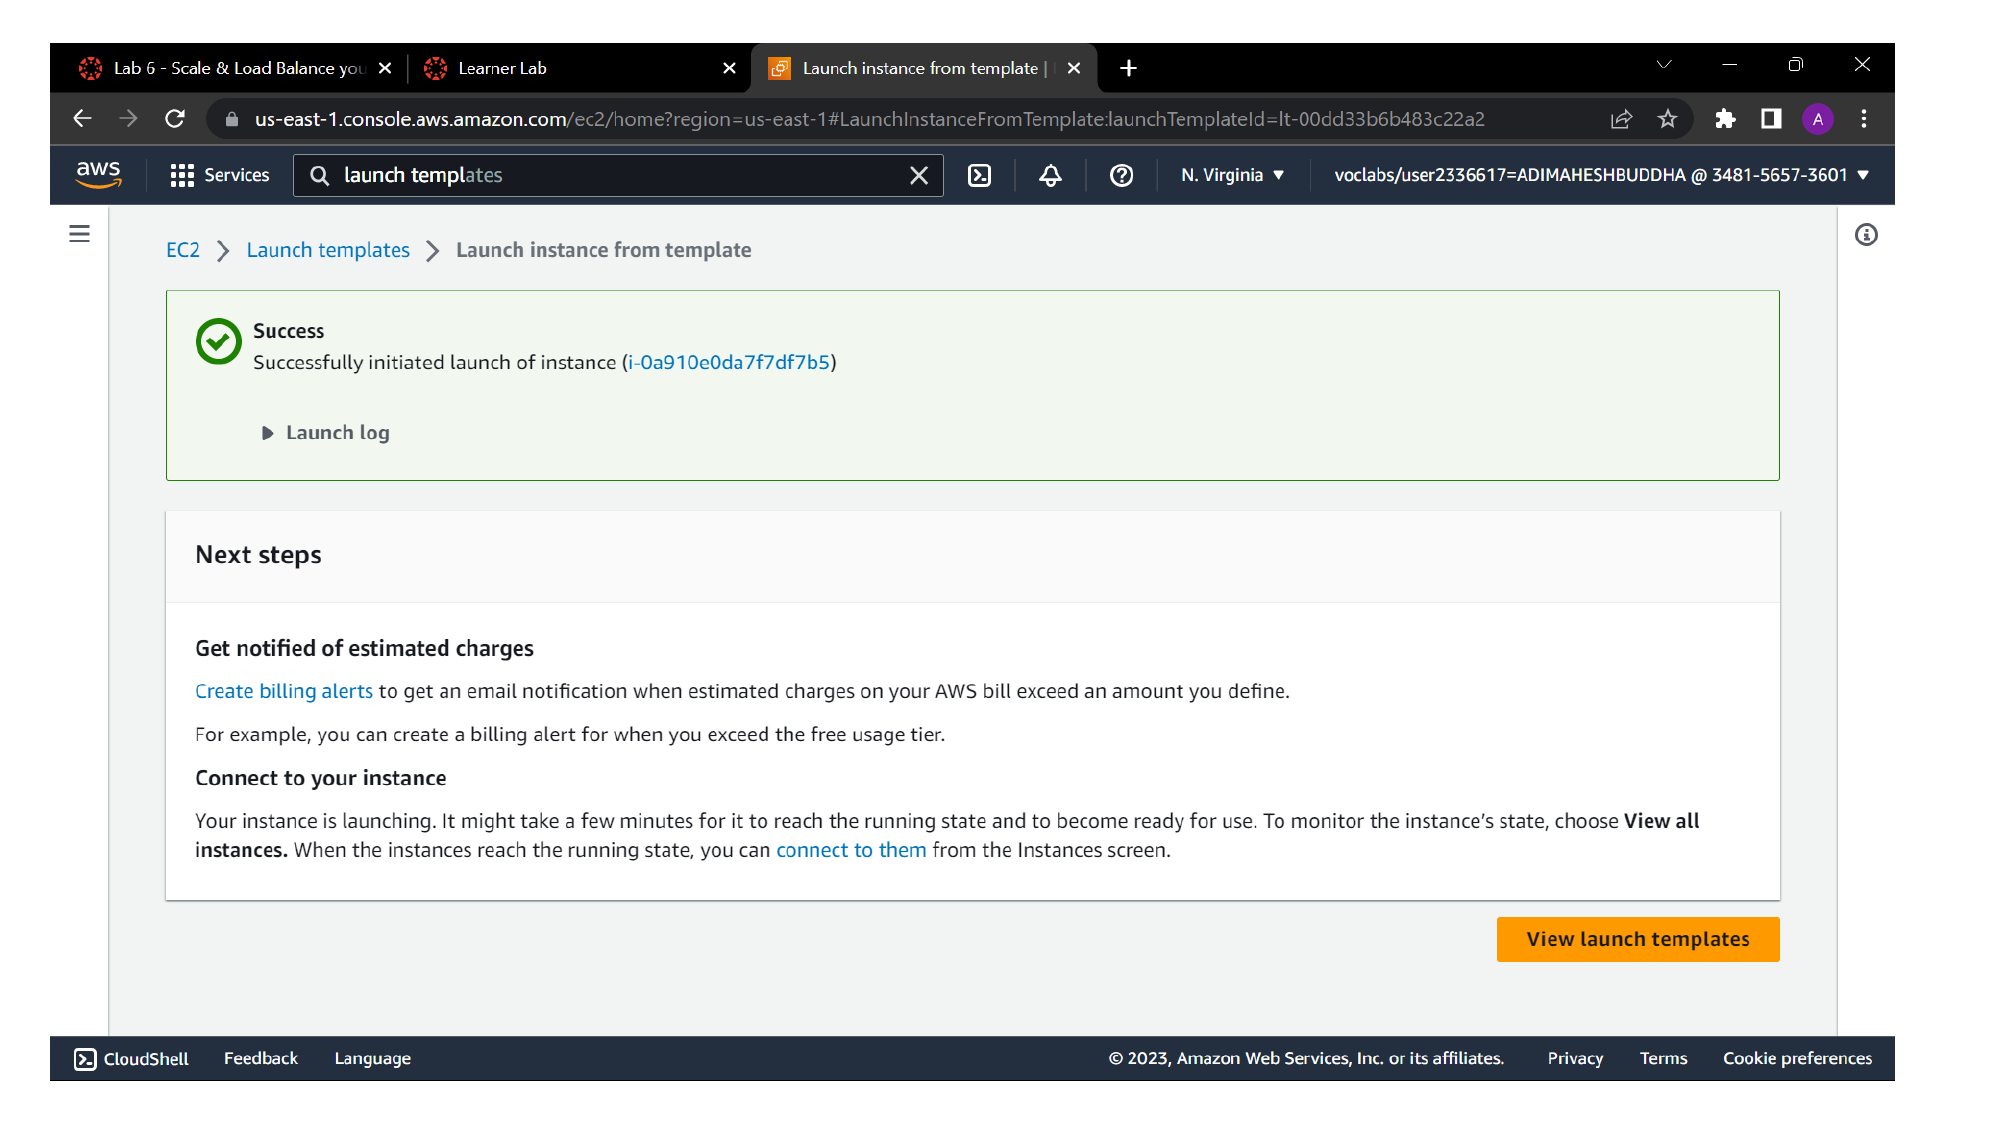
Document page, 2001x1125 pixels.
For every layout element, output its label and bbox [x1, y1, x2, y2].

list [50, 43, 1895, 1081]
